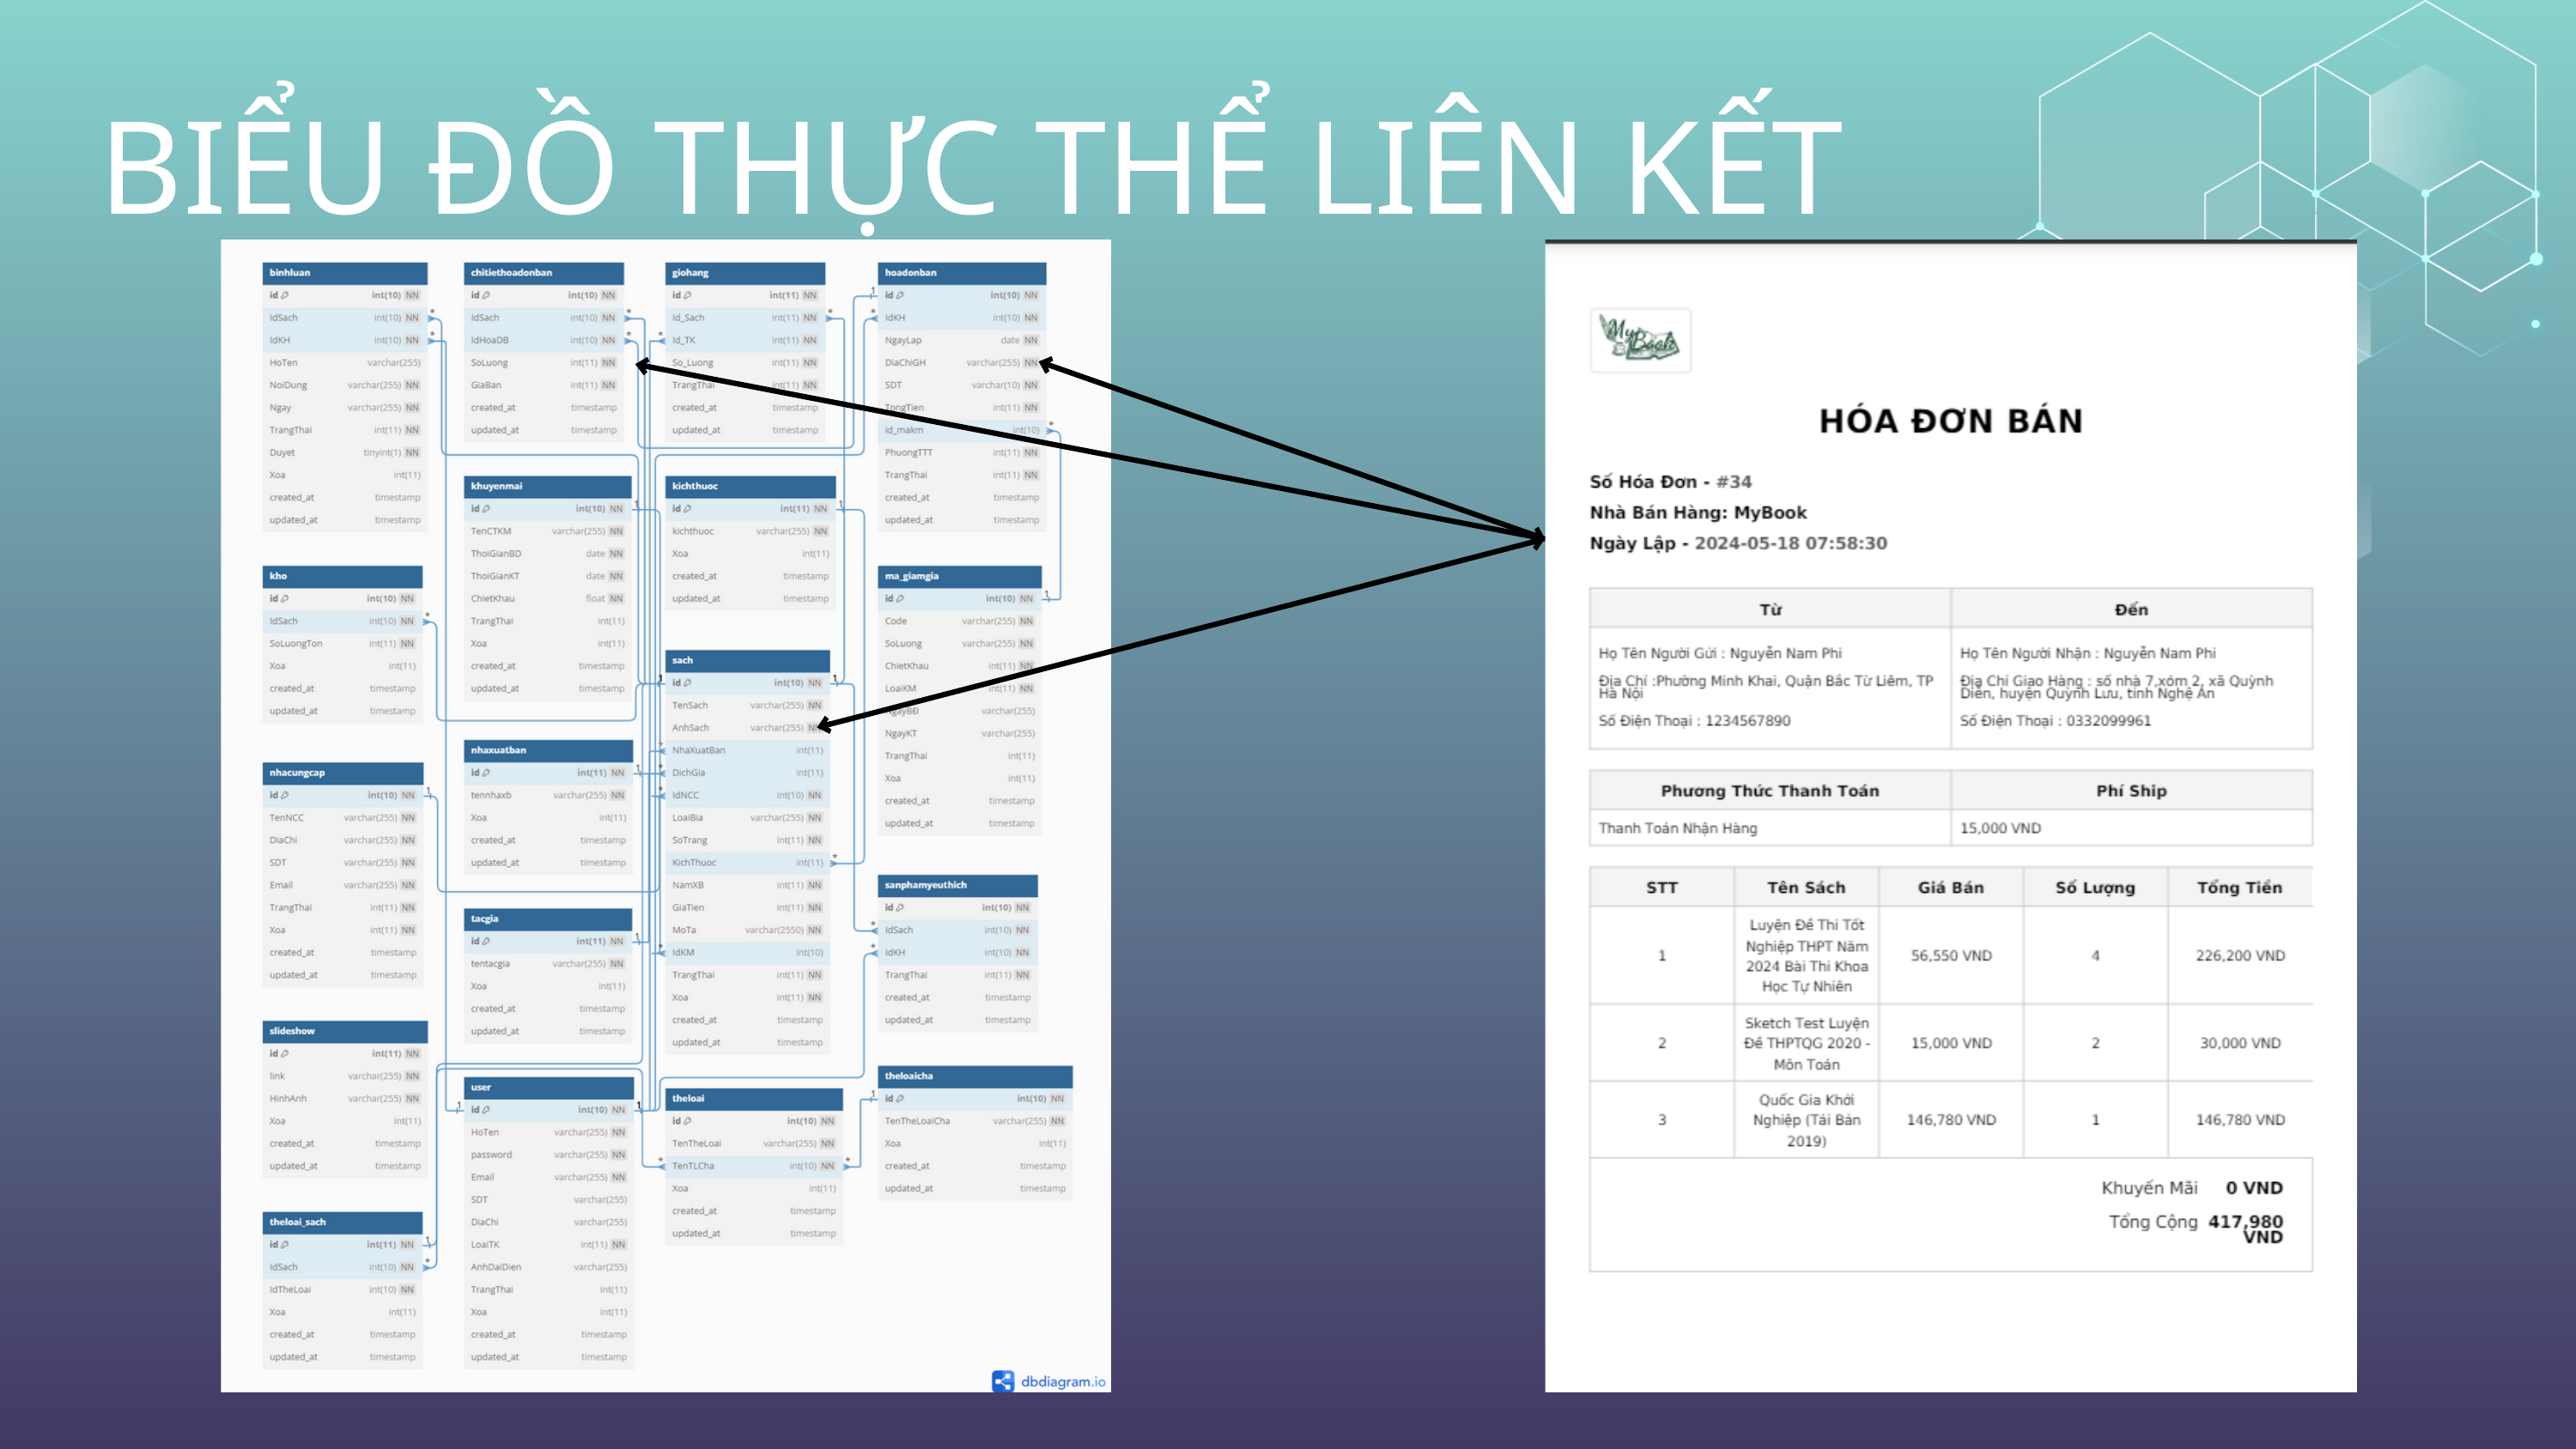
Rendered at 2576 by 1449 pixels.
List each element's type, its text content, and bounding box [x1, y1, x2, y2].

text_box BIỂU ĐỒ THỰC THỂ LIÊN KẾT [99, 86, 2392, 241]
text_box [1038, 358, 1534, 536]
text_box [635, 360, 1540, 538]
text_box [221, 241, 1111, 1392]
text_box [1928, 0, 2576, 585]
text_box [1545, 241, 2357, 1392]
